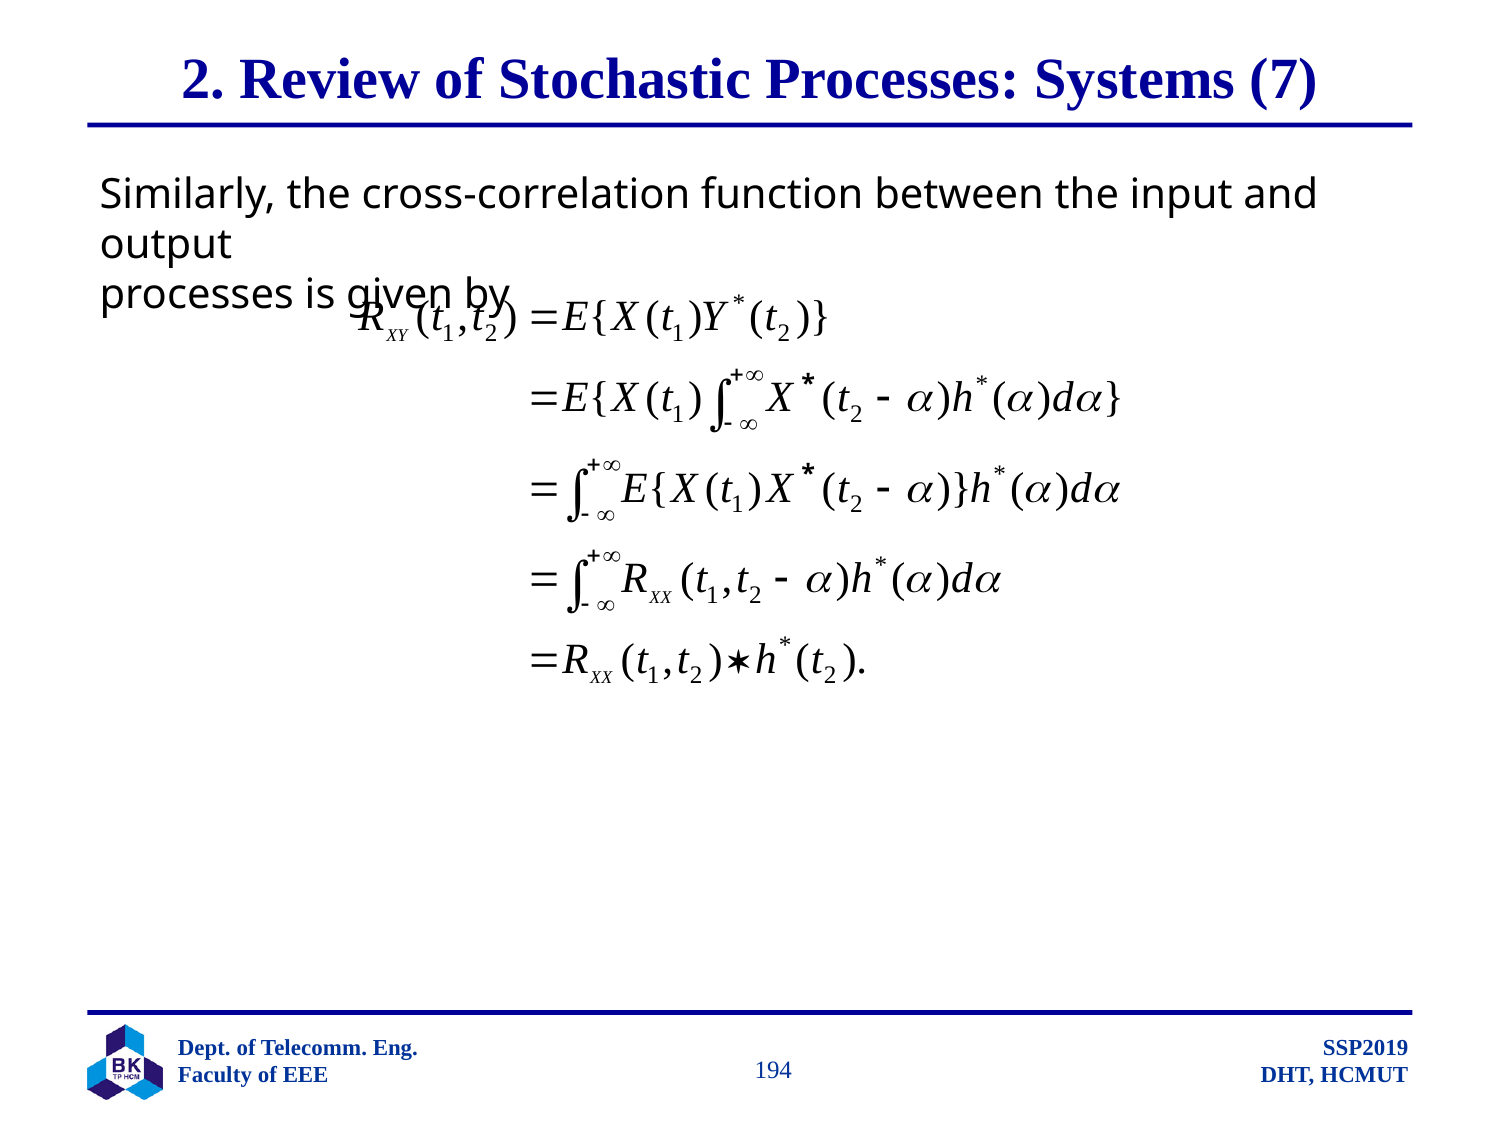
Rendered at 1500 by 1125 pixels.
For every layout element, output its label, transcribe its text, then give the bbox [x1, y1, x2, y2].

picture [87, 1024, 163, 1100]
title 2. Review of Stochastic Processes: Systems (7) [0, 37, 1500, 113]
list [353, 287, 1126, 688]
text_box Similarly, the cross-correlation function between the input and output processes is given by [84, 159, 1413, 425]
slide_number 194 [424, 1037, 976, 1101]
